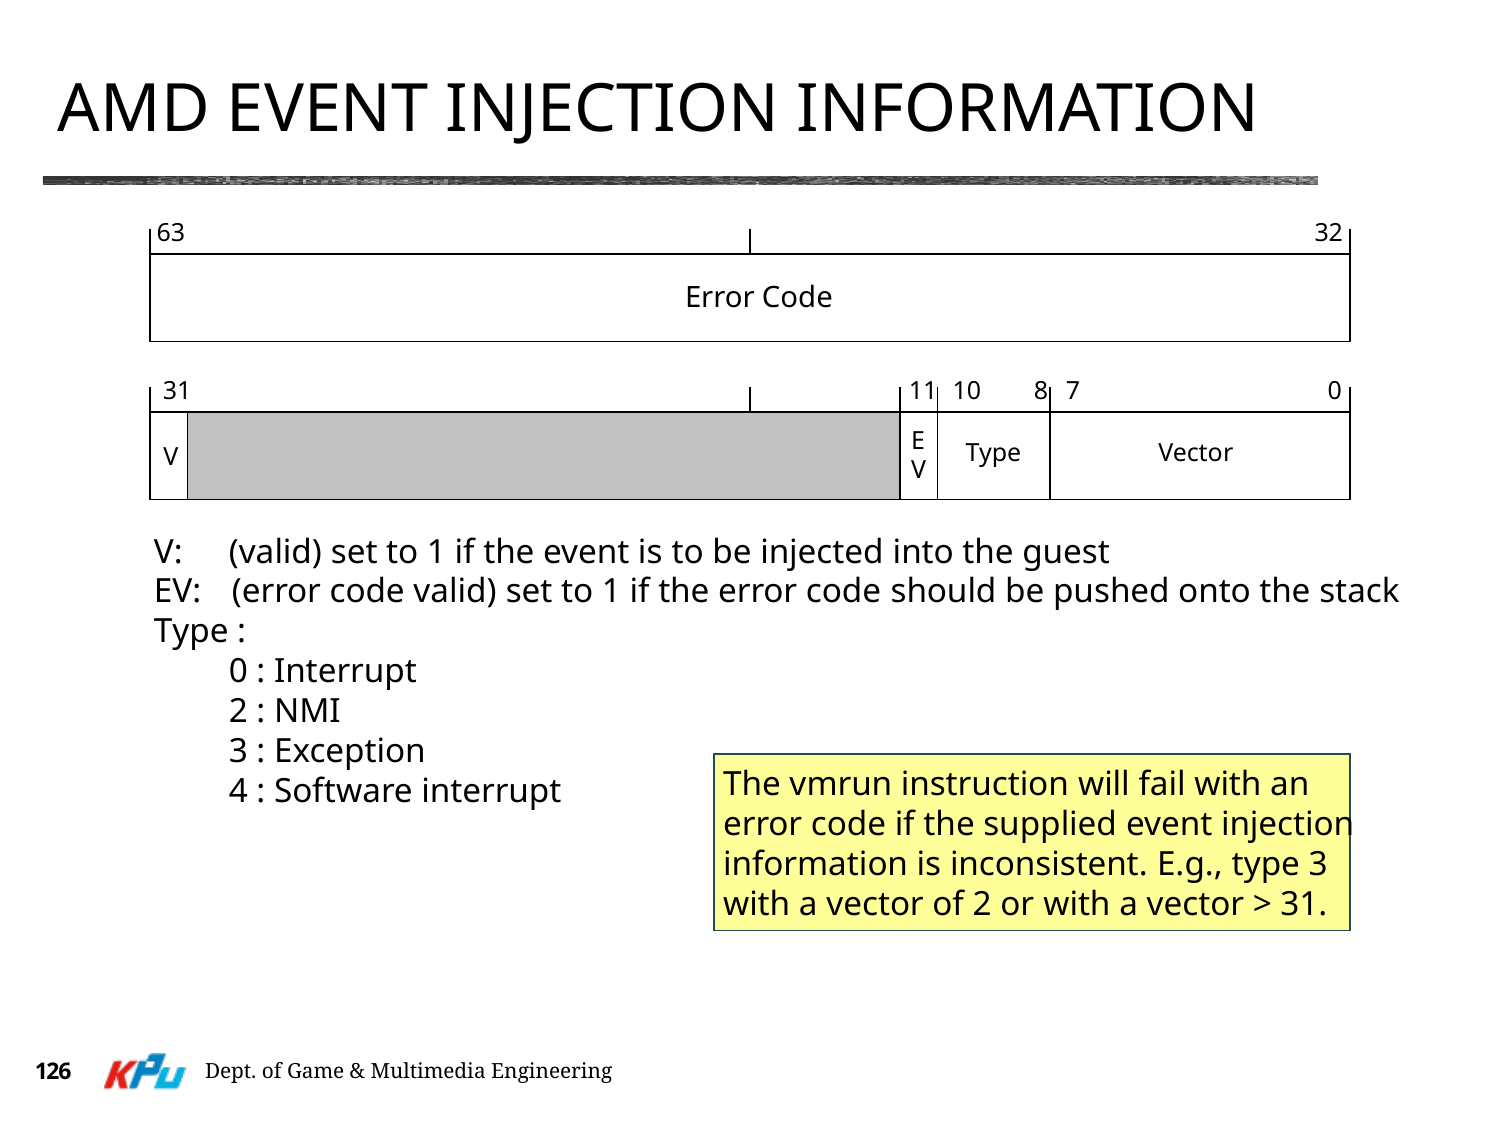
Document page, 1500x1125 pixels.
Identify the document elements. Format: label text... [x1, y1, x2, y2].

title AMD Event Injection Information [42, 39, 1458, 182]
picture [92, 1030, 191, 1120]
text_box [151, 220, 1348, 498]
text_box V: (valid) set to 1 if the event is to be injected into the guest EV:(error code valid) set to 1 if the error code should be pushed onto the stack Type : 0 : Interrupt 2 : NMI 3 : Exception 4 : Software interrupt [153, 529, 1401, 810]
slide_number 126 [13, 1042, 93, 1103]
footer Dept. of Game & Multimedia Engineering [190, 1042, 879, 1103]
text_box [717, 754, 1360, 929]
